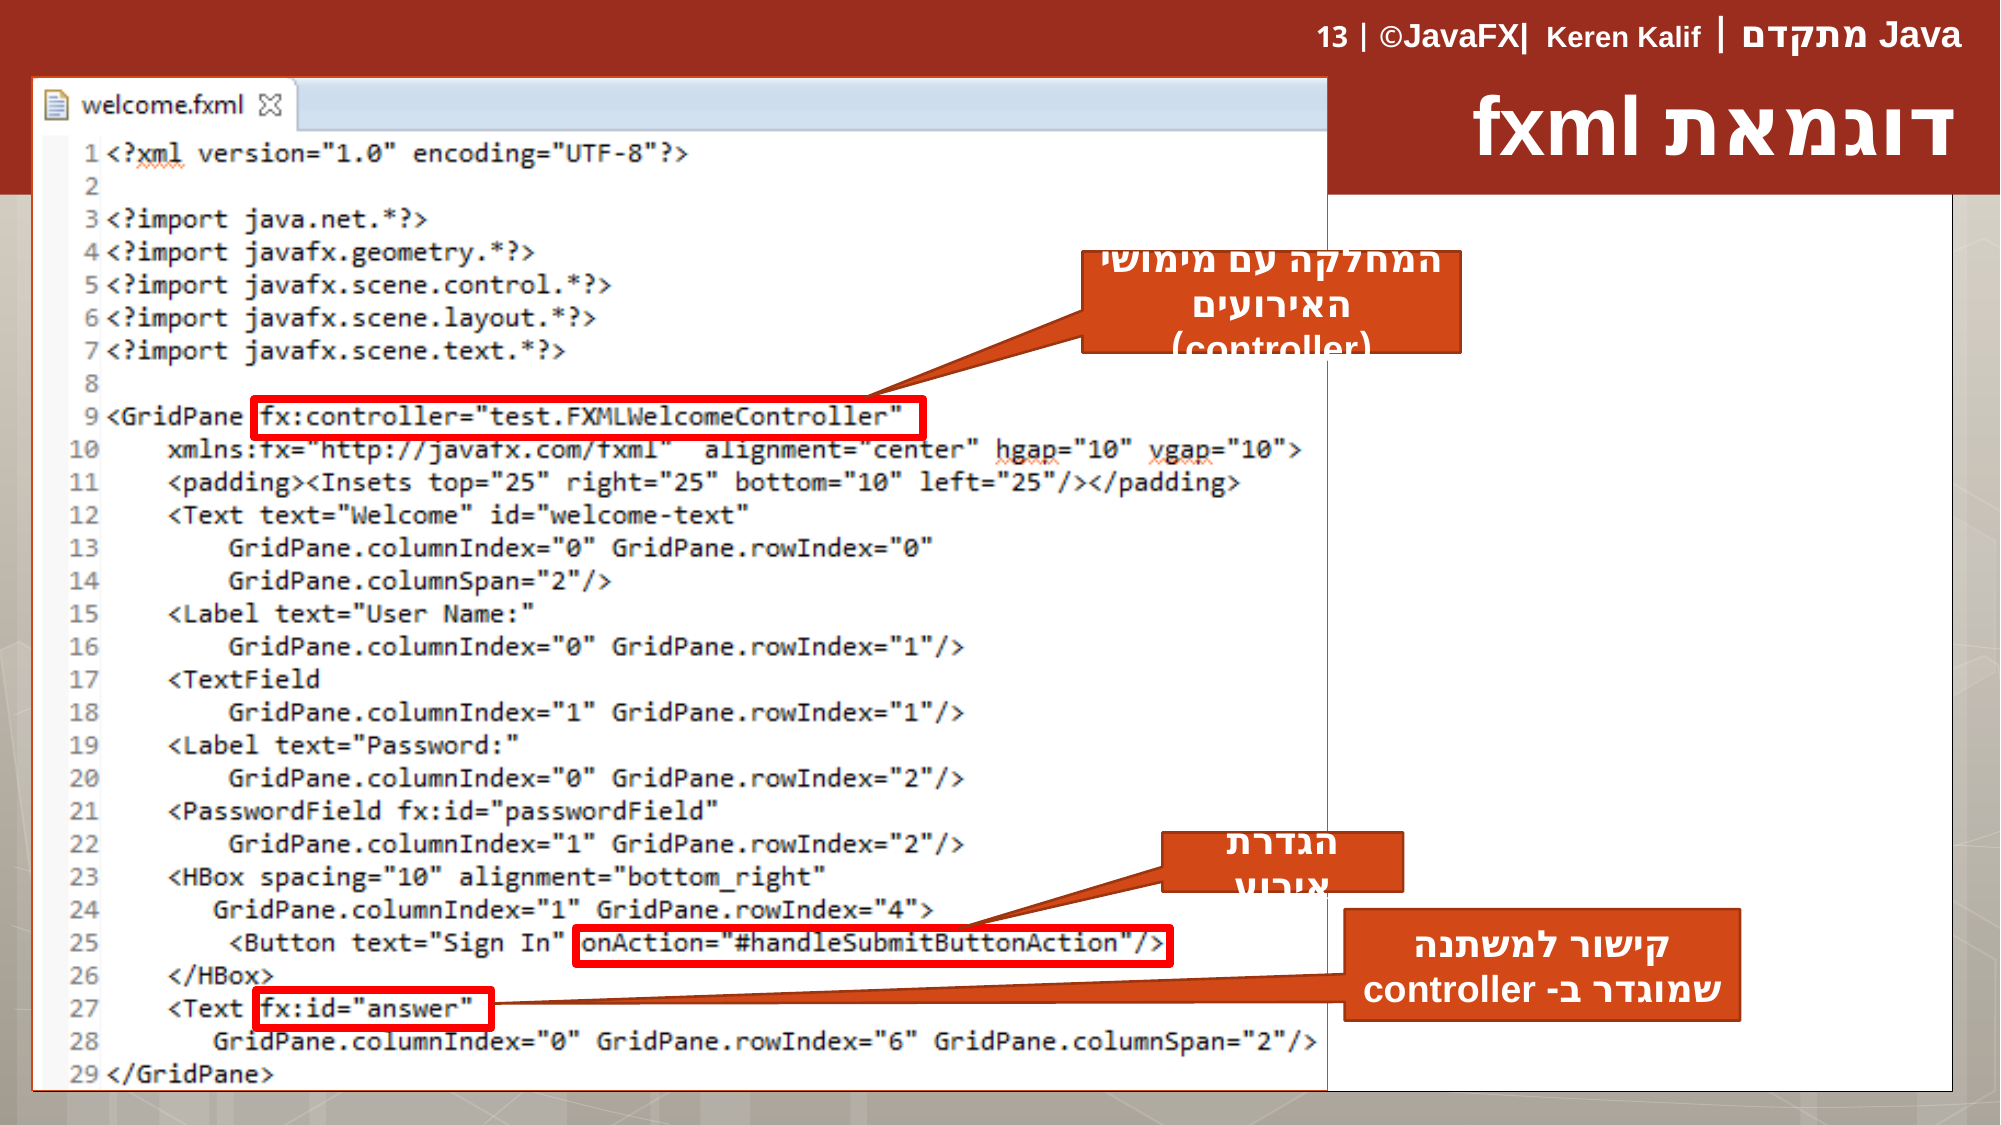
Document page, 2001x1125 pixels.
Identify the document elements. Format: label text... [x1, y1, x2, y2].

picture [32, 77, 1328, 1090]
text_box המחלקה עם מימושי האירועים (controller) [1332, 250, 1462, 354]
text_box קישור למשתנה שמוגדר ב- controller [1332, 907, 1742, 1022]
text_box הגדרת אירוע [1332, 831, 1405, 893]
title דוגמאת fxml [0, 64, 1973, 187]
